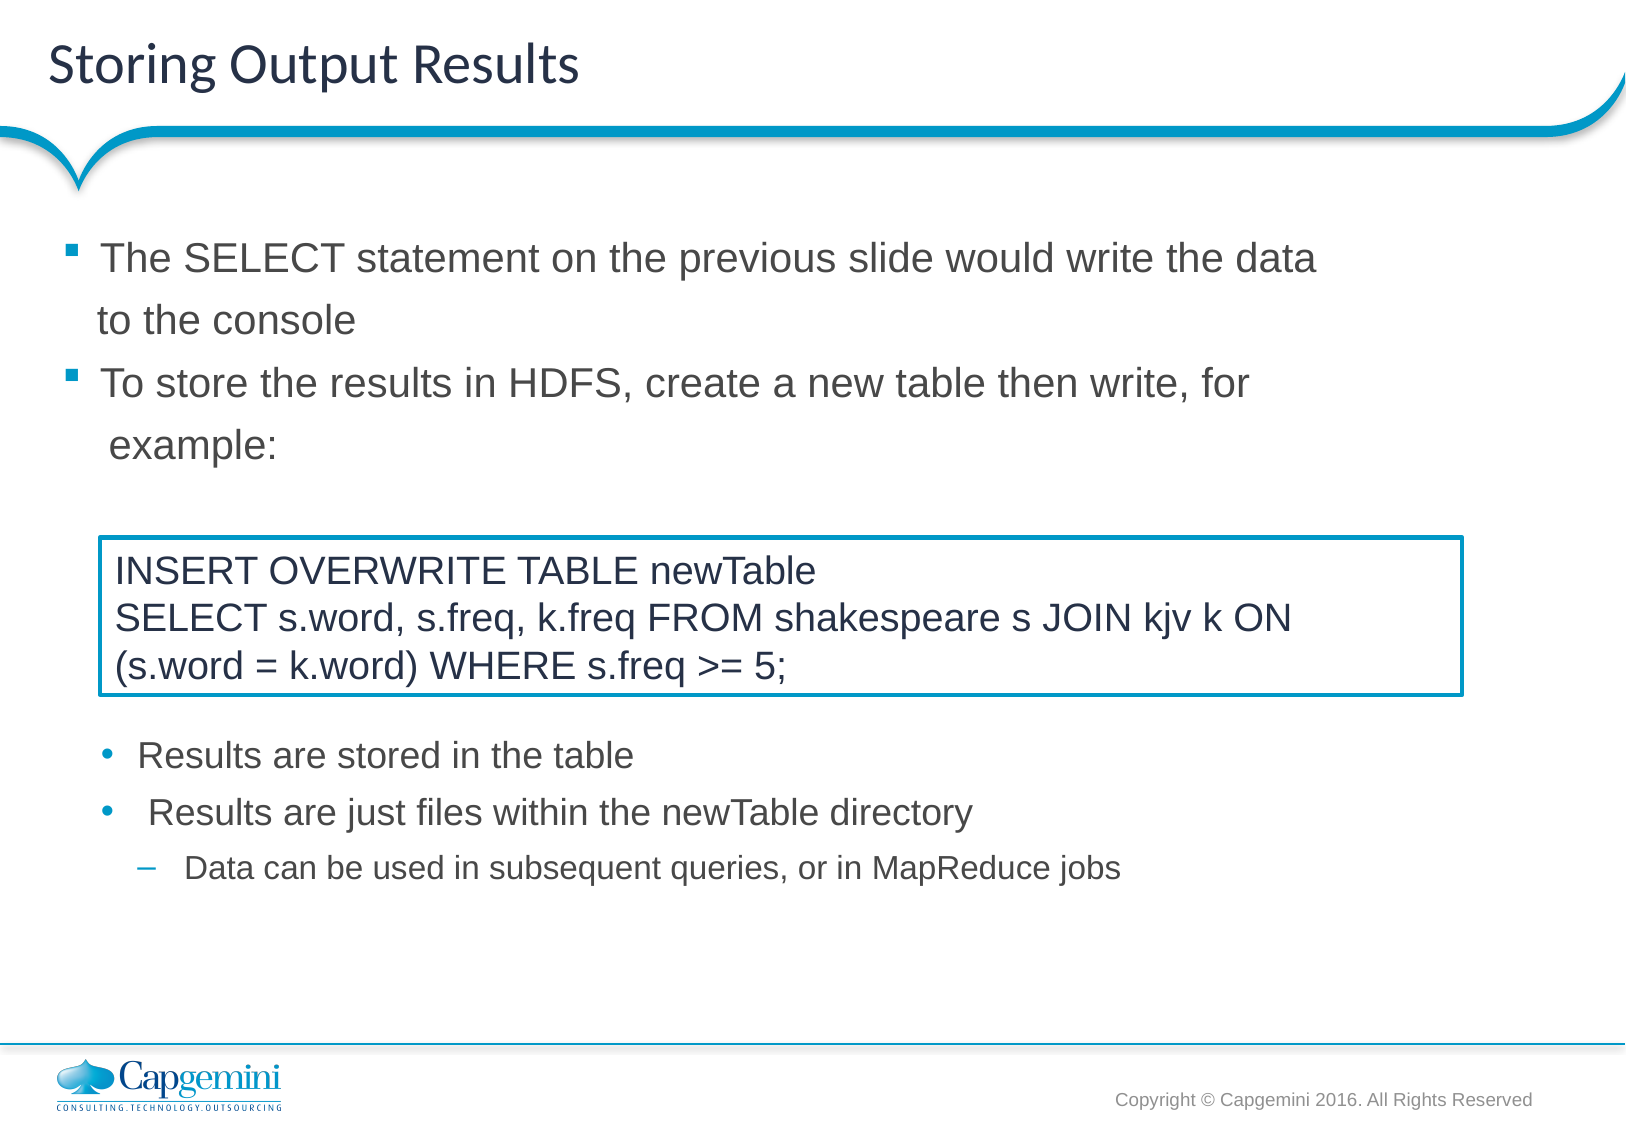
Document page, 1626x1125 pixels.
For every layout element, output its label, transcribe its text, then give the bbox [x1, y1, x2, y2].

list The SELECT statement on the previous slide would write the data to the console To store the results in HDFS, create a new table then write, for example: Results are stored in the table Results are just files within the newTable directory Data can be used in subsequent queries, or in MapReduce jobs [62, 224, 1576, 954]
title Storing Output Results [0, 0, 1625, 132]
picture [57, 1059, 281, 1111]
text_box INSERT OVERWRITE TABLE newTable SELECT s.word, s.freq, k.freq FROM shakespeare s JOIN kjv k ON (s.word = k.word) WHERE s.freq >= 5; [98, 535, 1464, 697]
